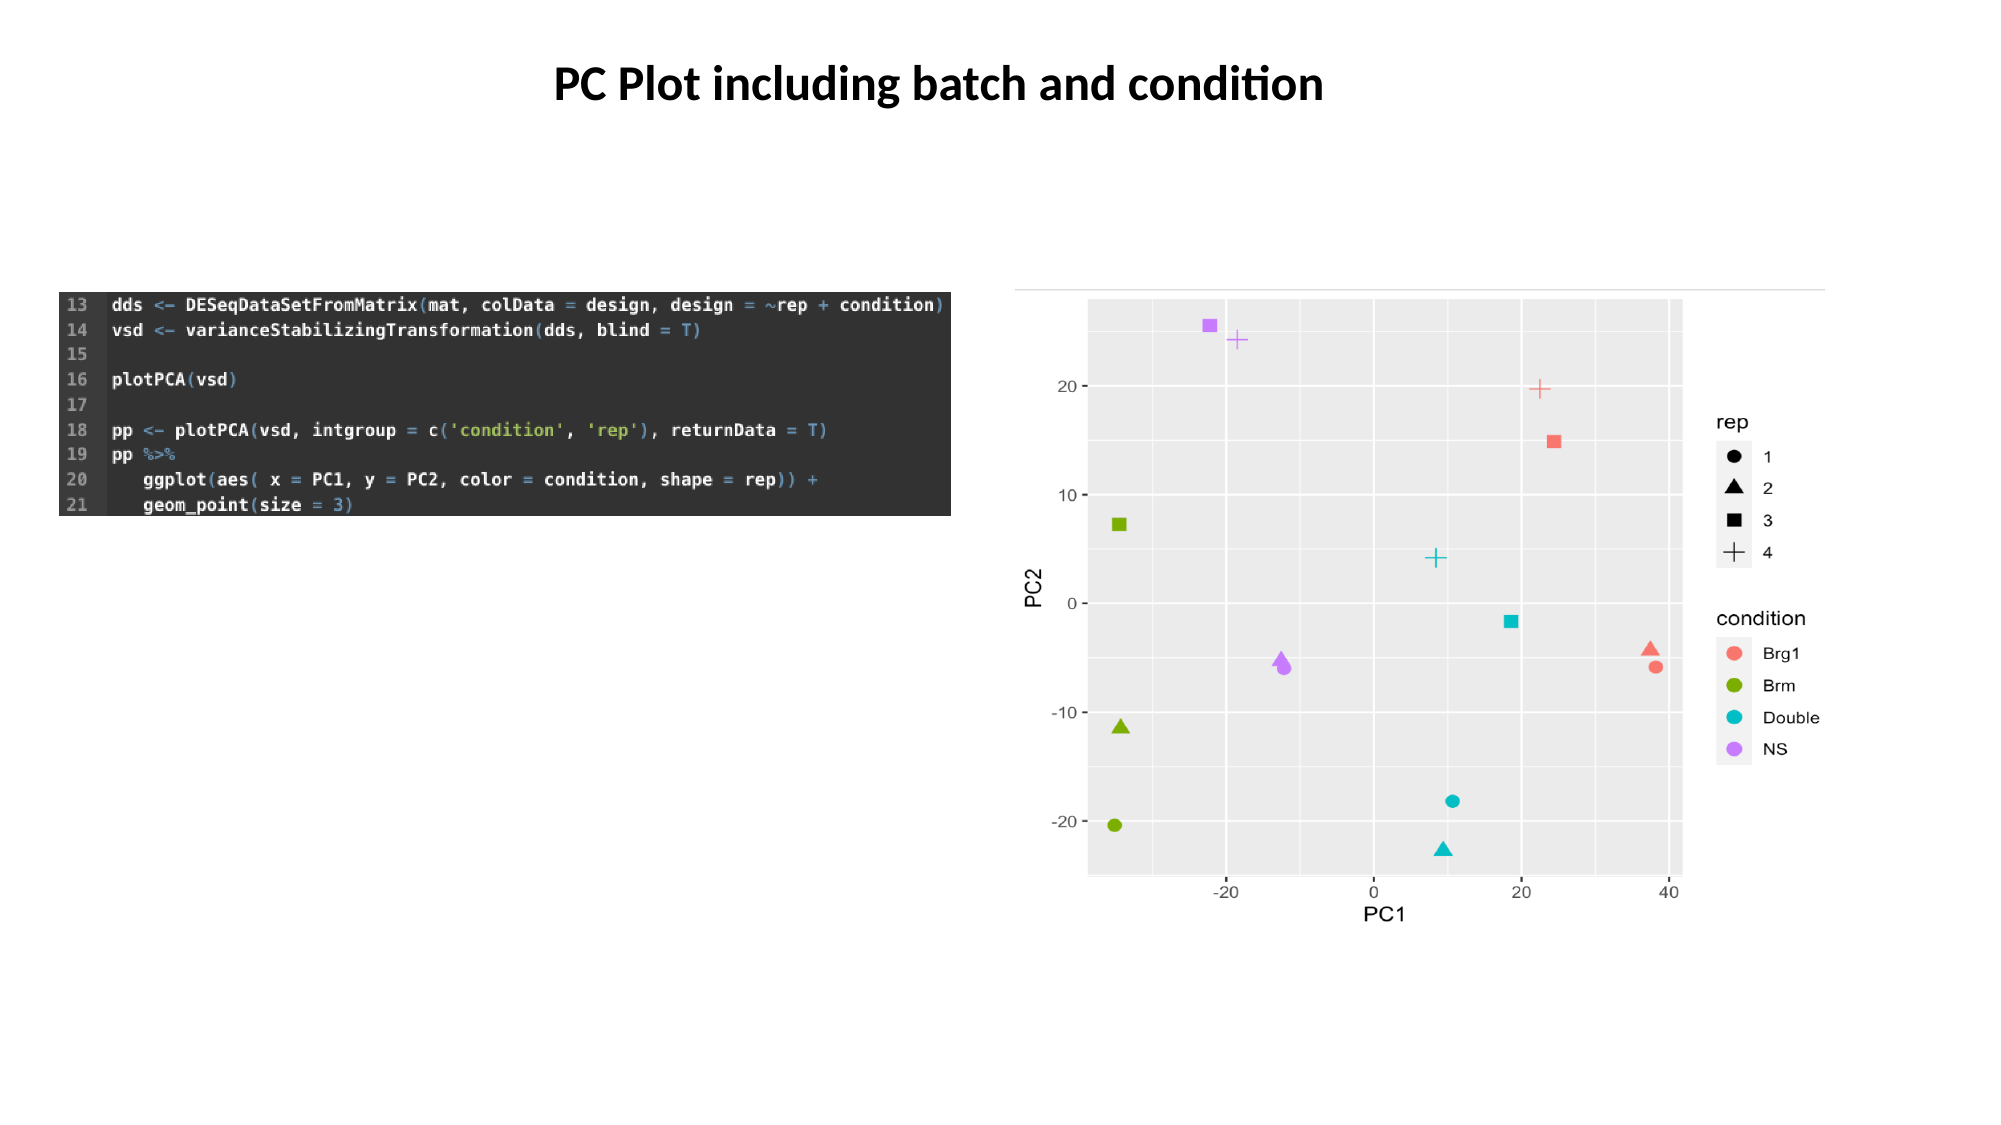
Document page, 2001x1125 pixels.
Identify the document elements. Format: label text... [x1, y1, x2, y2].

picture [1014, 289, 1825, 926]
picture [59, 292, 951, 516]
text_box PC Plot including batch and condition [549, 46, 1330, 115]
